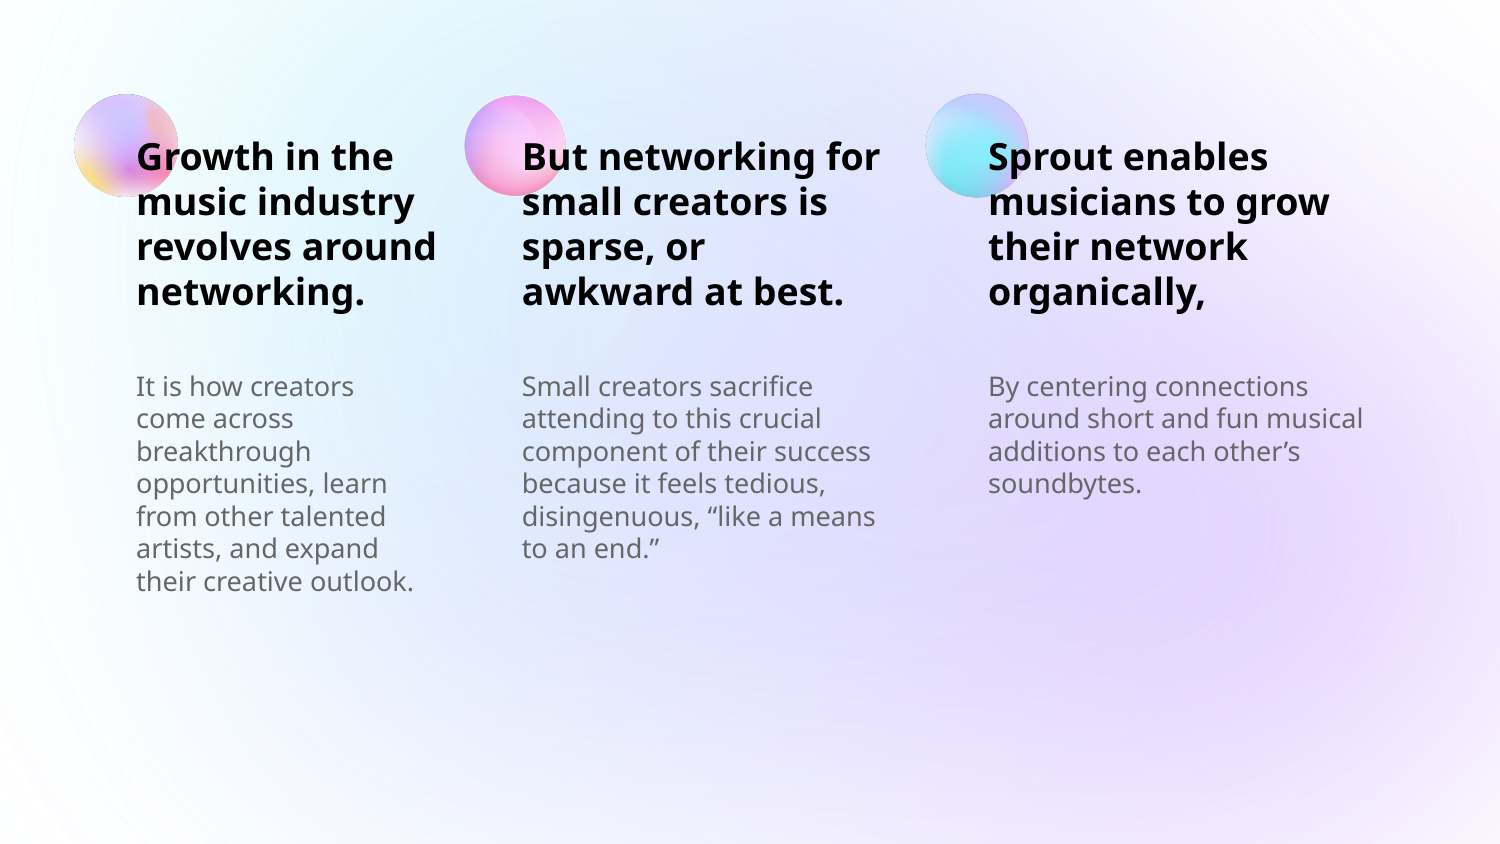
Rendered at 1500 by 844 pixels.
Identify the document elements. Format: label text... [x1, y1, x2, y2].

text_box Growth in the music industry revolves around networking. [121, 117, 457, 330]
text_box But networking for small creators is sparse, or awkward at best. [506, 117, 898, 354]
text_box It is how creators come across breakthrough opportunities, learn from other talented artists, and expand their creative outlook. [121, 354, 431, 567]
text_box By centering connections around short and fun musical additions to each other’s soundbytes. [973, 354, 1417, 693]
text_box Sprout enables musicians to grow their network organically, [973, 117, 1375, 350]
text_box Small creators sacrifice attending to this crucial component of their success because it feels tedious, disingenuous, “like a means to an end.” [506, 354, 898, 612]
picture [0, 0, 1500, 844]
